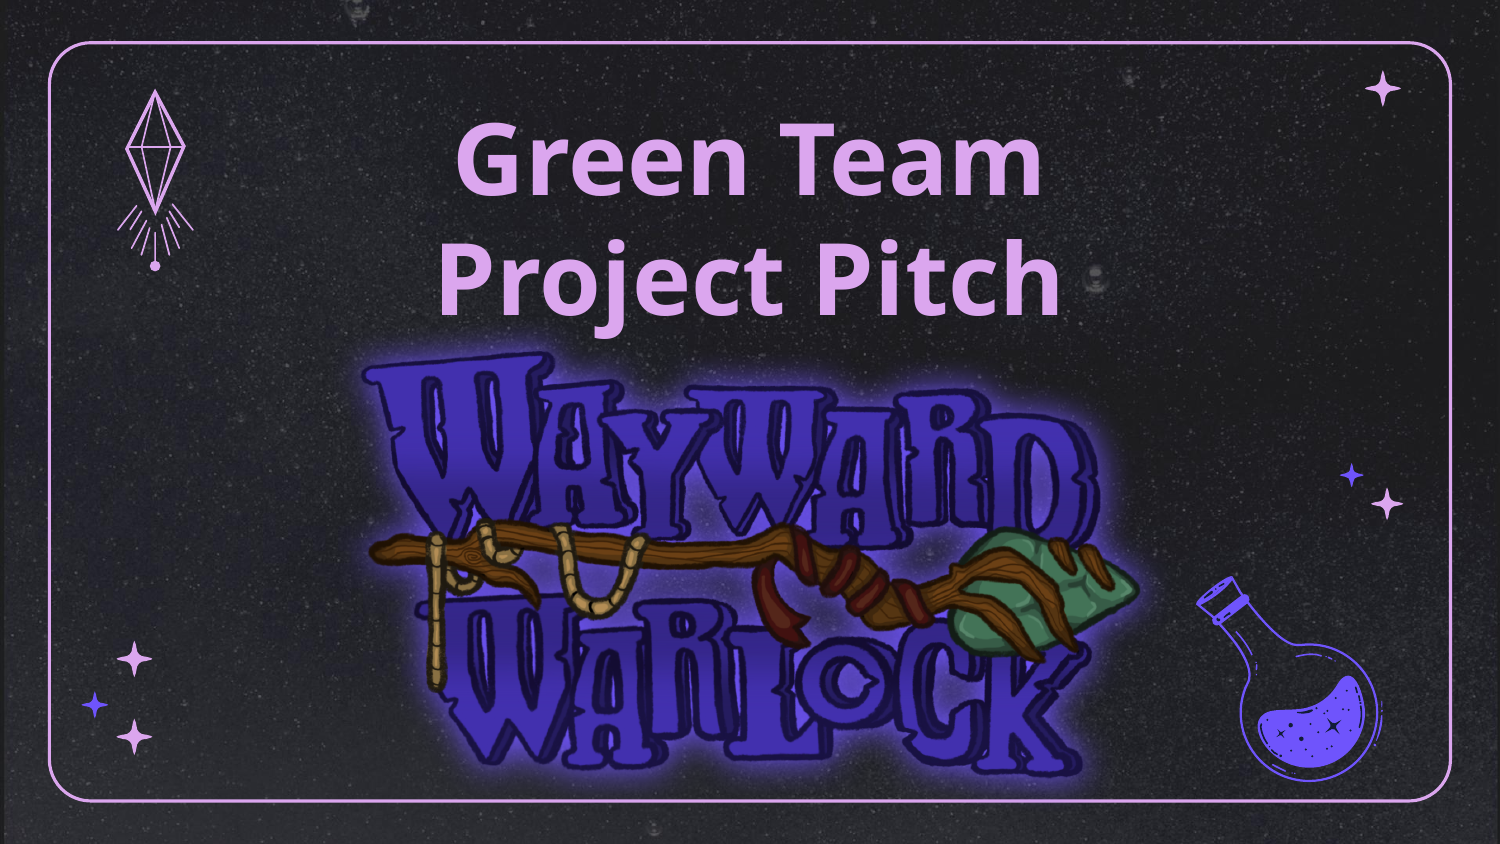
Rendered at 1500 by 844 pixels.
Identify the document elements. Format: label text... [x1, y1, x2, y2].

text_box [1194, 575, 1384, 783]
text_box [116, 88, 195, 272]
title Green Team Project Pitch [310, 79, 1189, 352]
picture [0, 0, 1500, 844]
